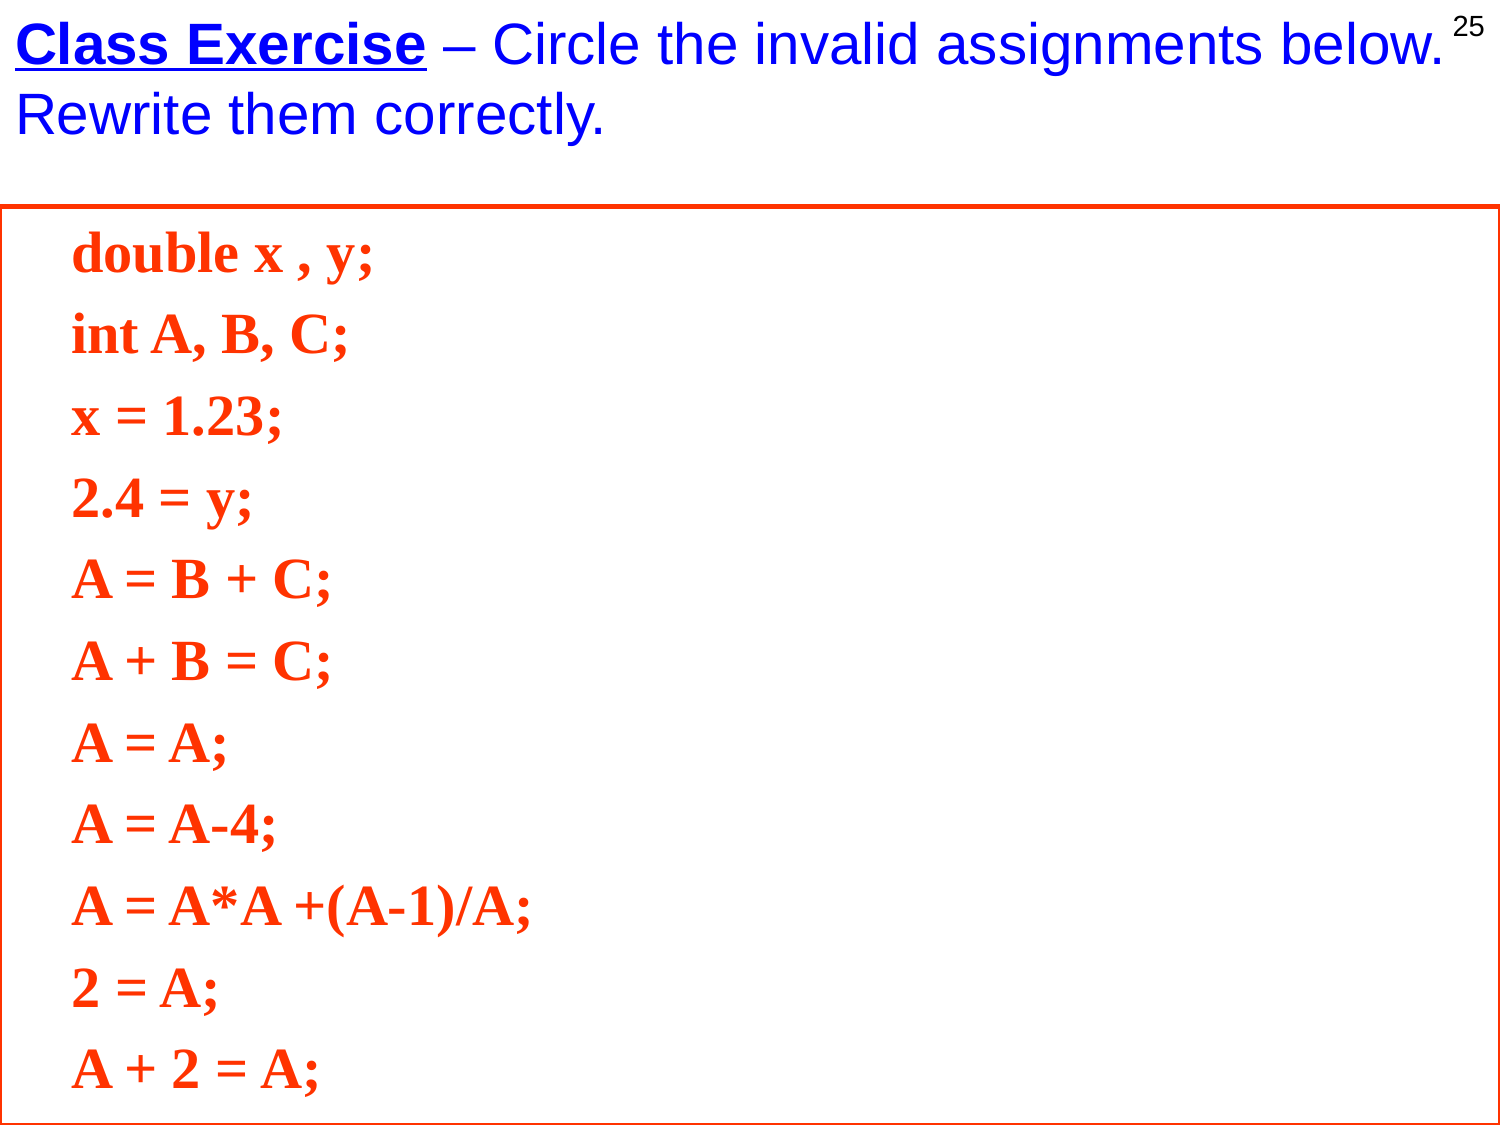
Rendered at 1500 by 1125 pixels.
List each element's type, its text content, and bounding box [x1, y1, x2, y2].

title Class Exercise – Circle the invalid assignments below. Rewrite them correctly. [0, 0, 1500, 153]
text_box double x , y; int A, B, C; x = 1.23; 2.4 = y; A = B + C; A + B = C; A = A; A = A-4; A = A*A +(A-1)/A; 2 = A; A + 2 = A; [0, 206, 1500, 1125]
